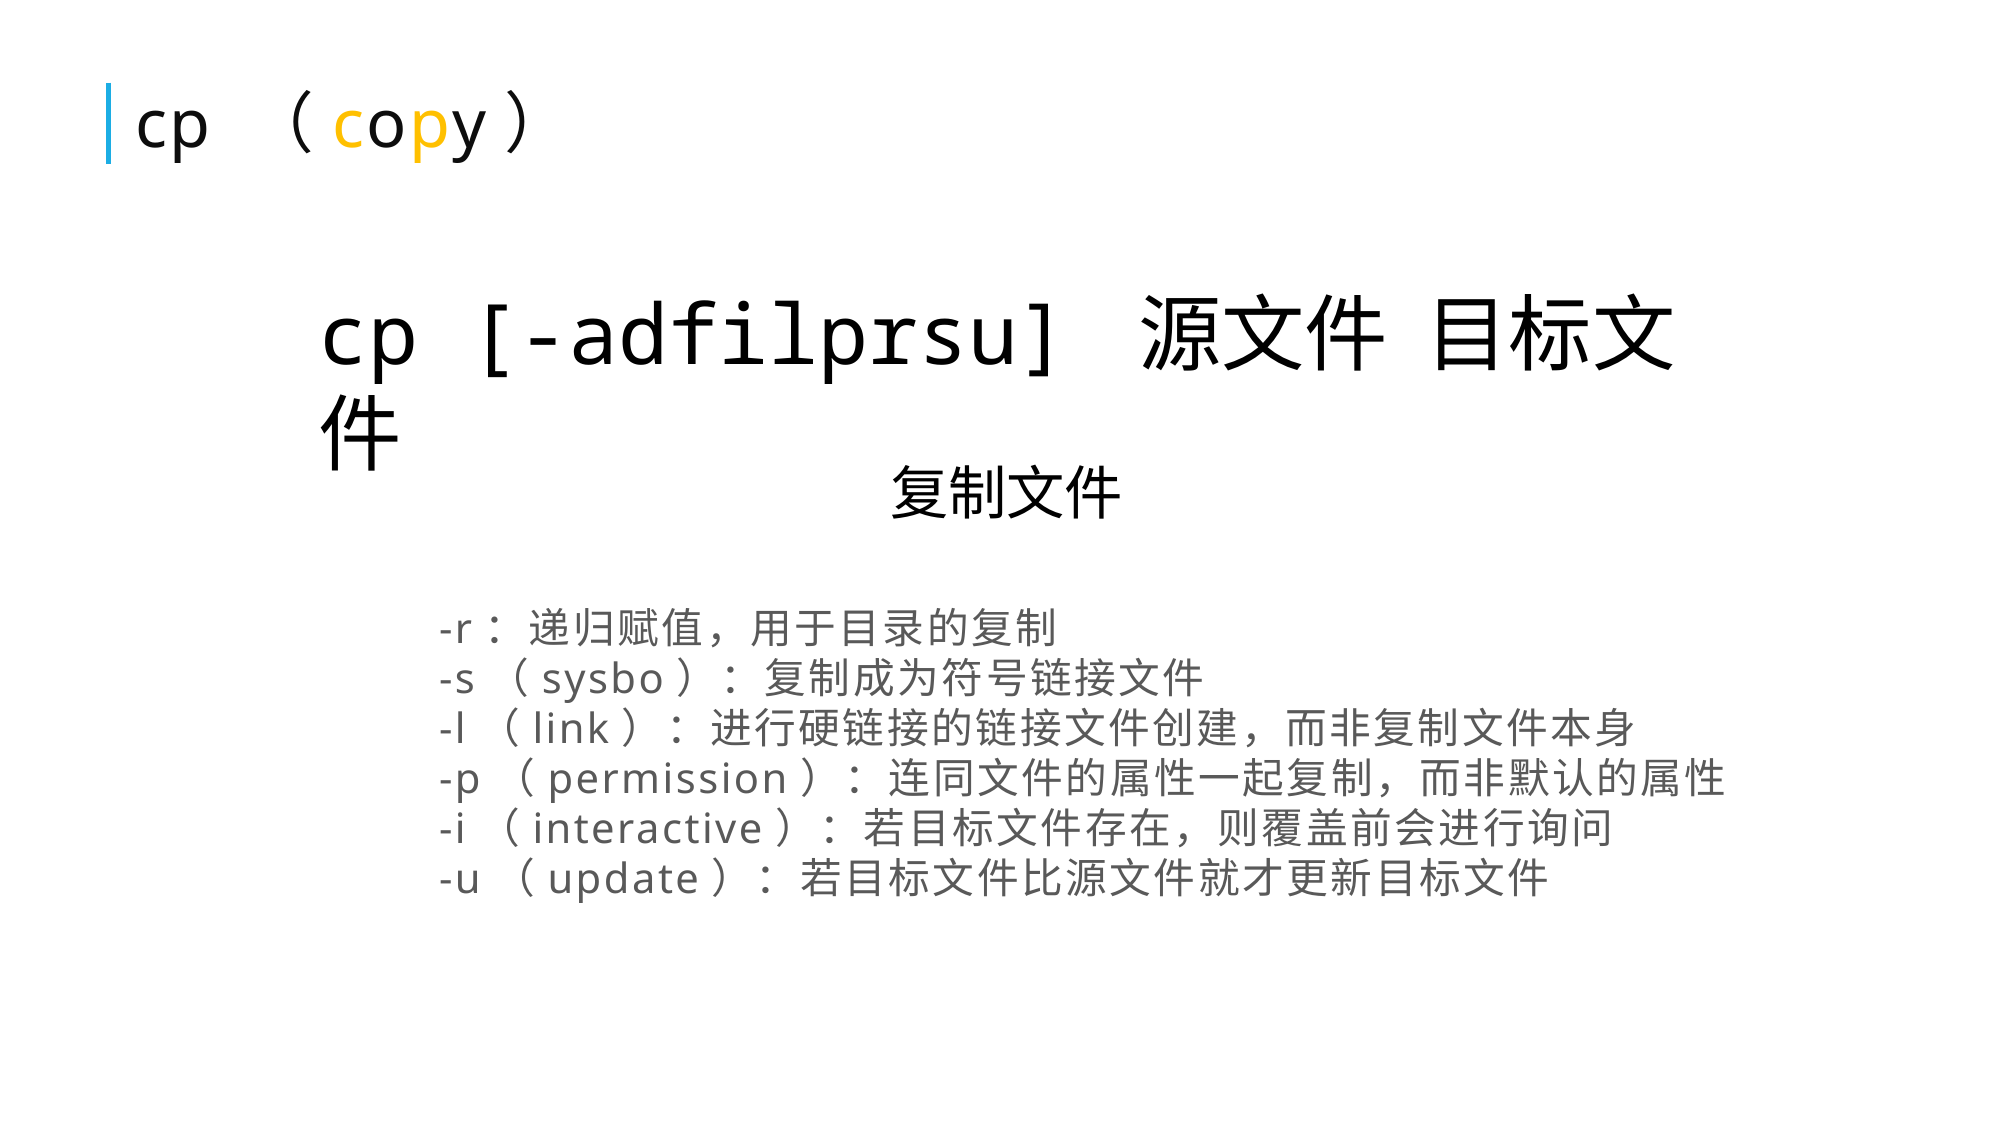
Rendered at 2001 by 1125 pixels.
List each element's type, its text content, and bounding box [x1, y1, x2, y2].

text_box -r：递归赋值，用于目录的复制 -s（sysbo）：复制成为符号链接文件 -l（link）：进行硬链接的链接文件创建，而非复制文件本身 -p（permission）：连同文件的属性一起复制，而非默认的属性 -i（interactive）：若目标文件存在，则覆盖前会进行询问 -u（update）：若目标文件比源文件就才更新目标文件 [424, 593, 1795, 909]
text_box cp [-adfilprsu] 源文件 目标文件 [303, 273, 1717, 489]
title cp （copy） [120, 77, 1010, 180]
text_box 复制文件 [875, 448, 1145, 534]
